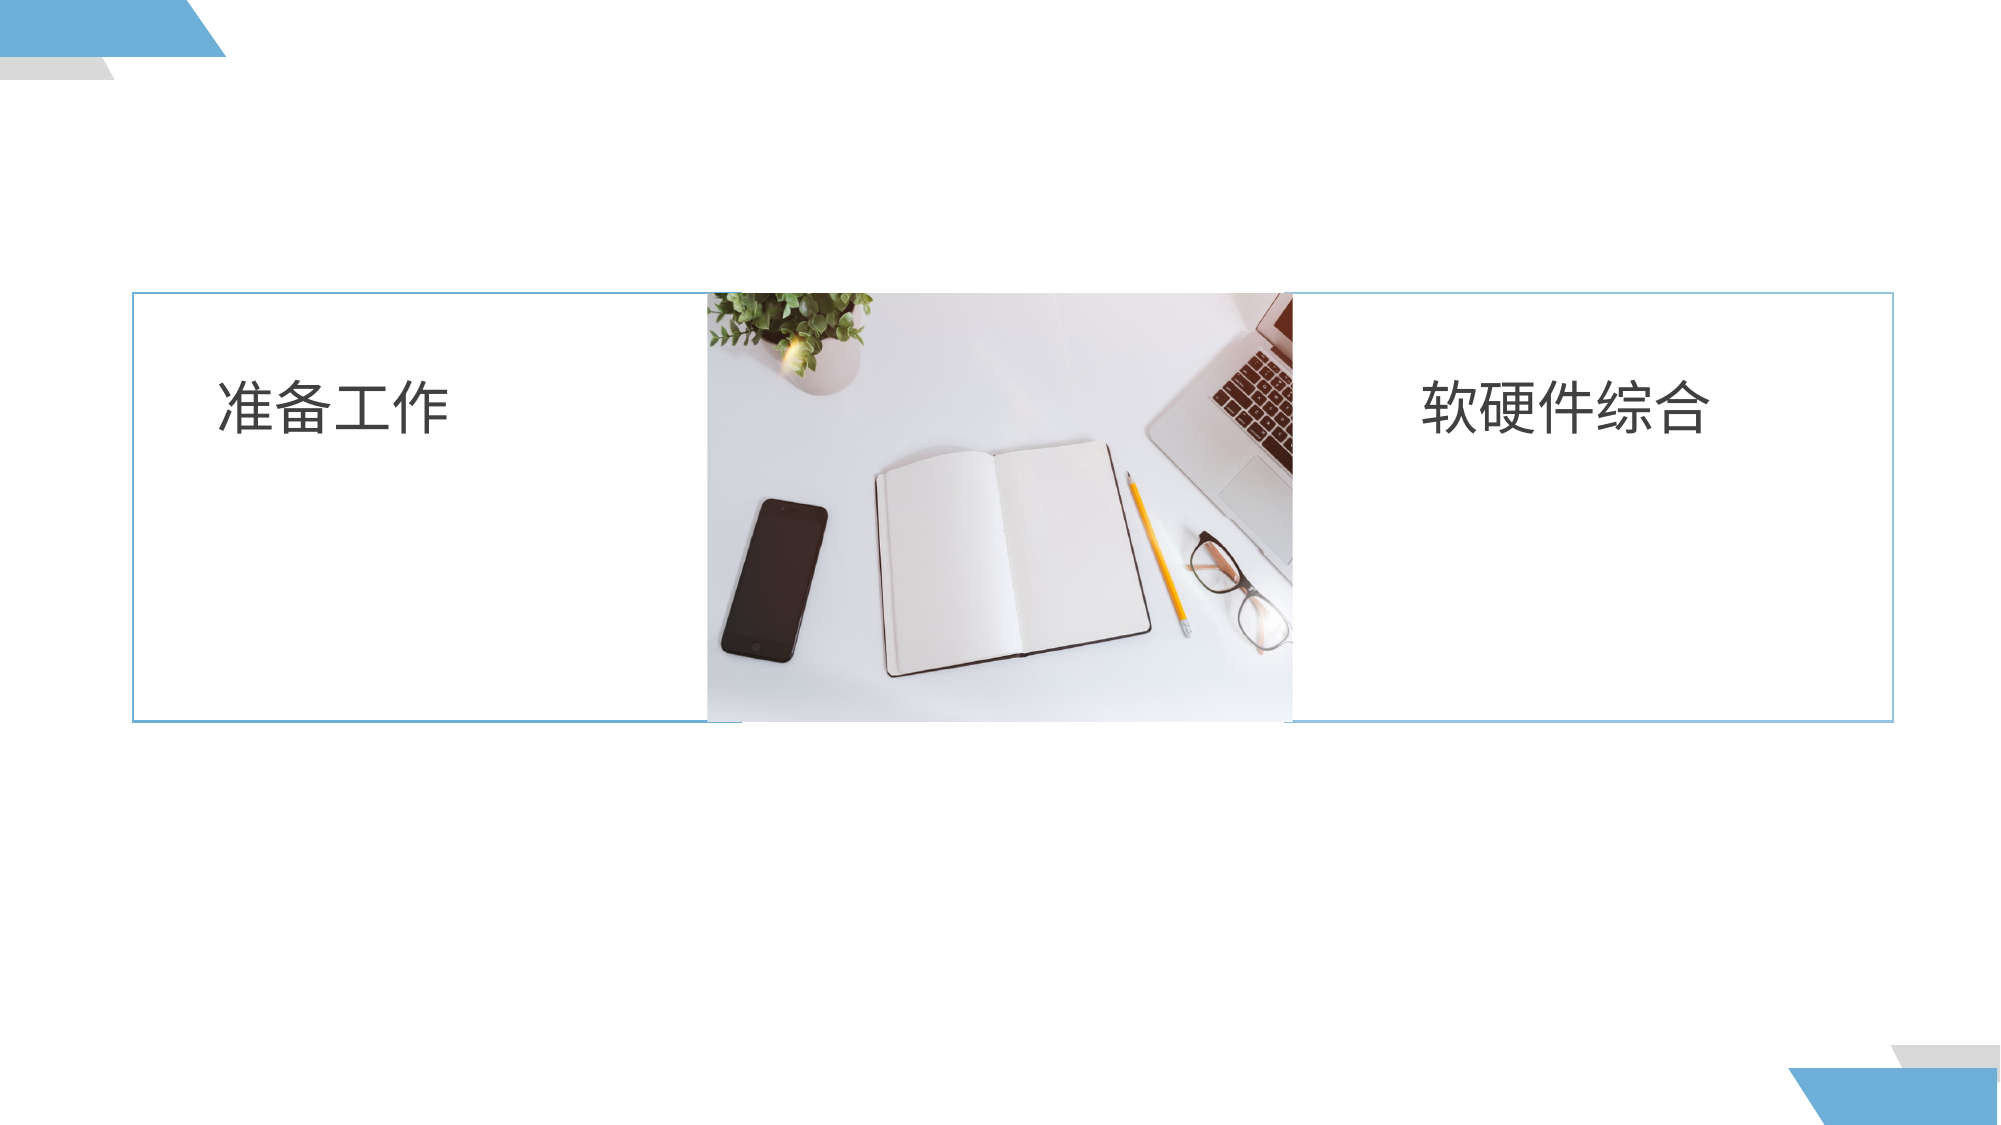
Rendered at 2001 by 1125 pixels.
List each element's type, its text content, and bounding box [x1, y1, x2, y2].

text_box [1284, 292, 1894, 723]
text_box 准备工作 [202, 363, 598, 449]
text_box 软硬件综合 [1405, 363, 1802, 449]
text_box [132, 292, 742, 723]
picture [707, 293, 1293, 722]
